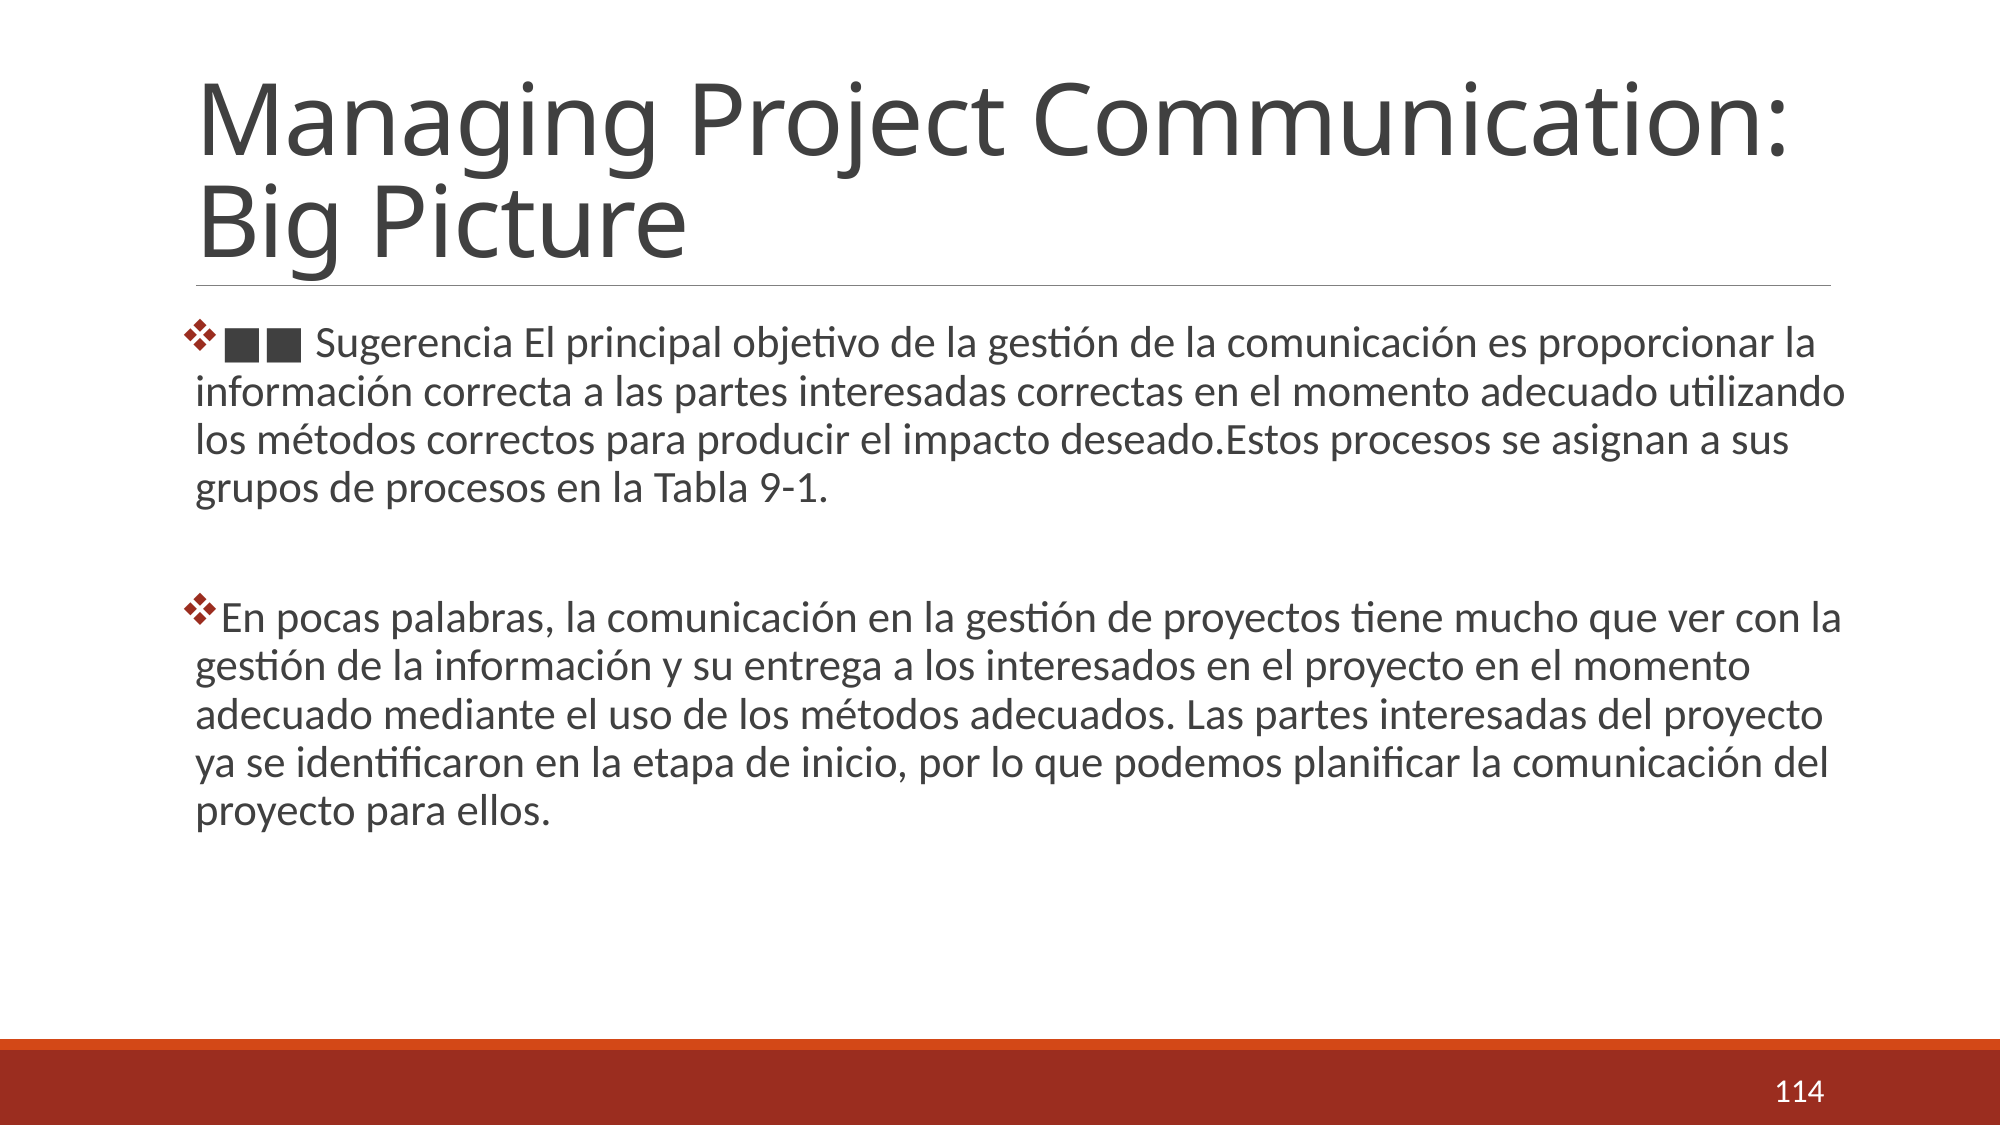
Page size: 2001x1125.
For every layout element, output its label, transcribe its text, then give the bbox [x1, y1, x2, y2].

title Managing Project Communication: Big Picture [180, 47, 1830, 285]
list ■■ Sugerencia El principal objetivo de la gestión de la comunicación es proporcionar la información correcta a las partes interesadas correctas en el momento adecuado utilizando los métodos correctos para producir el impacto deseado.Estos procesos se asignan a sus grupos de procesos en la Tabla 9-1. En pocas palabras, la comunicación en la gestión de proyectos tiene mucho que ver con la gestión de la información y su entrega a los interesados en el proyecto en el momento adecuado mediante el uso de los métodos adecuados. Las partes interesadas del proyecto ya se identificaron en la etapa de inicio, por lo que podemos planificar la comunicación del proyecto para ellos. [180, 311, 1864, 1060]
slide_number 114 [1624, 1059, 1840, 1120]
